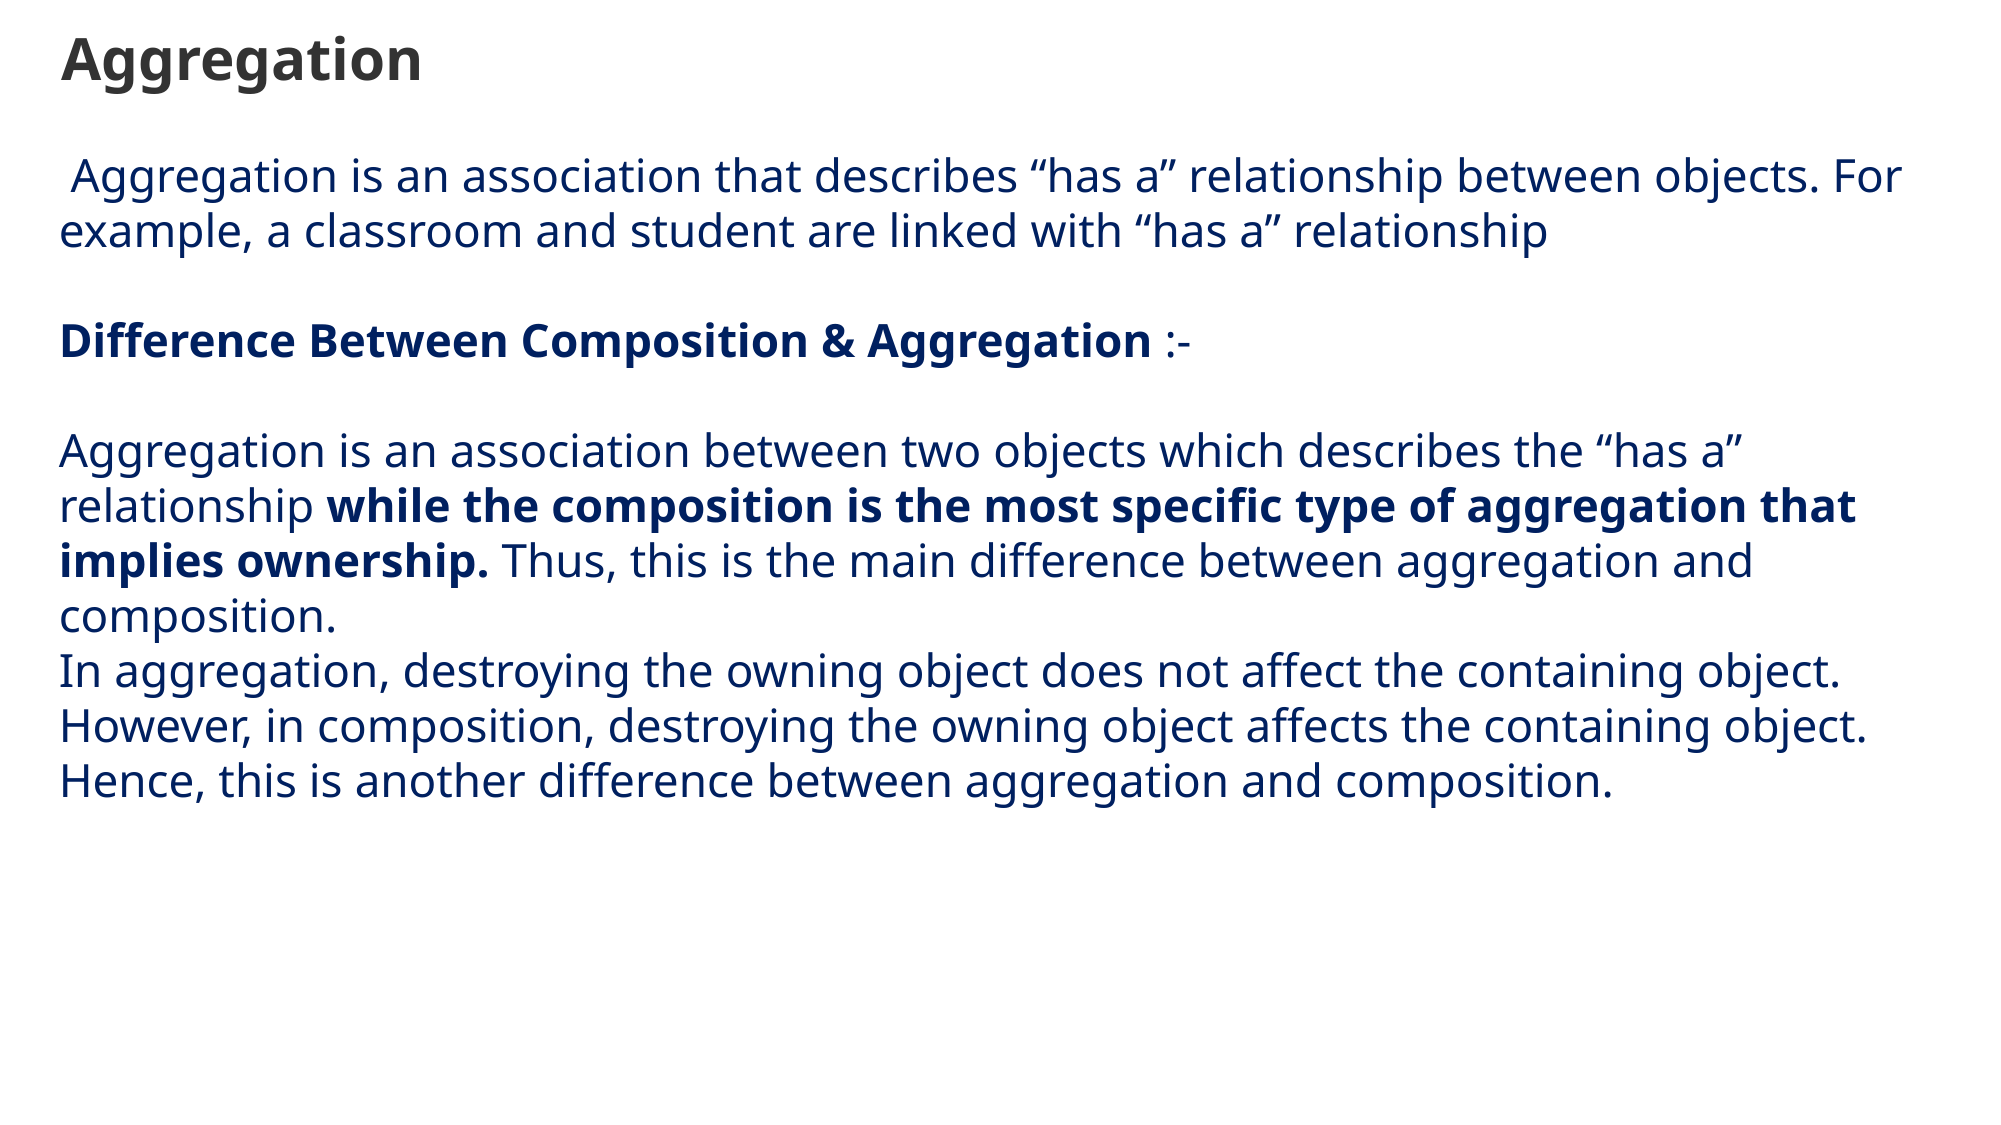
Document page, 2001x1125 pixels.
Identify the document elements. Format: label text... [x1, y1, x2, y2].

text_box Aggregation is an association that describes “has a” relationship between objects. For example, a classroom and student are linked with “has a” relationship Difference Between Composition & Aggregation :- Aggregation is an association between two objects which describes the “has a” relationship while the composition is the most specific type of aggregation that implies ownership. Thus, this is the main difference between aggregation and composition. In aggregation, destroying the owning object does not affect the containing object. However, in composition, destroying the owning object affects the containing object. Hence, this is another difference between aggregation and composition. [43, 139, 1926, 815]
text_box Aggregation [61, 22, 1434, 93]
